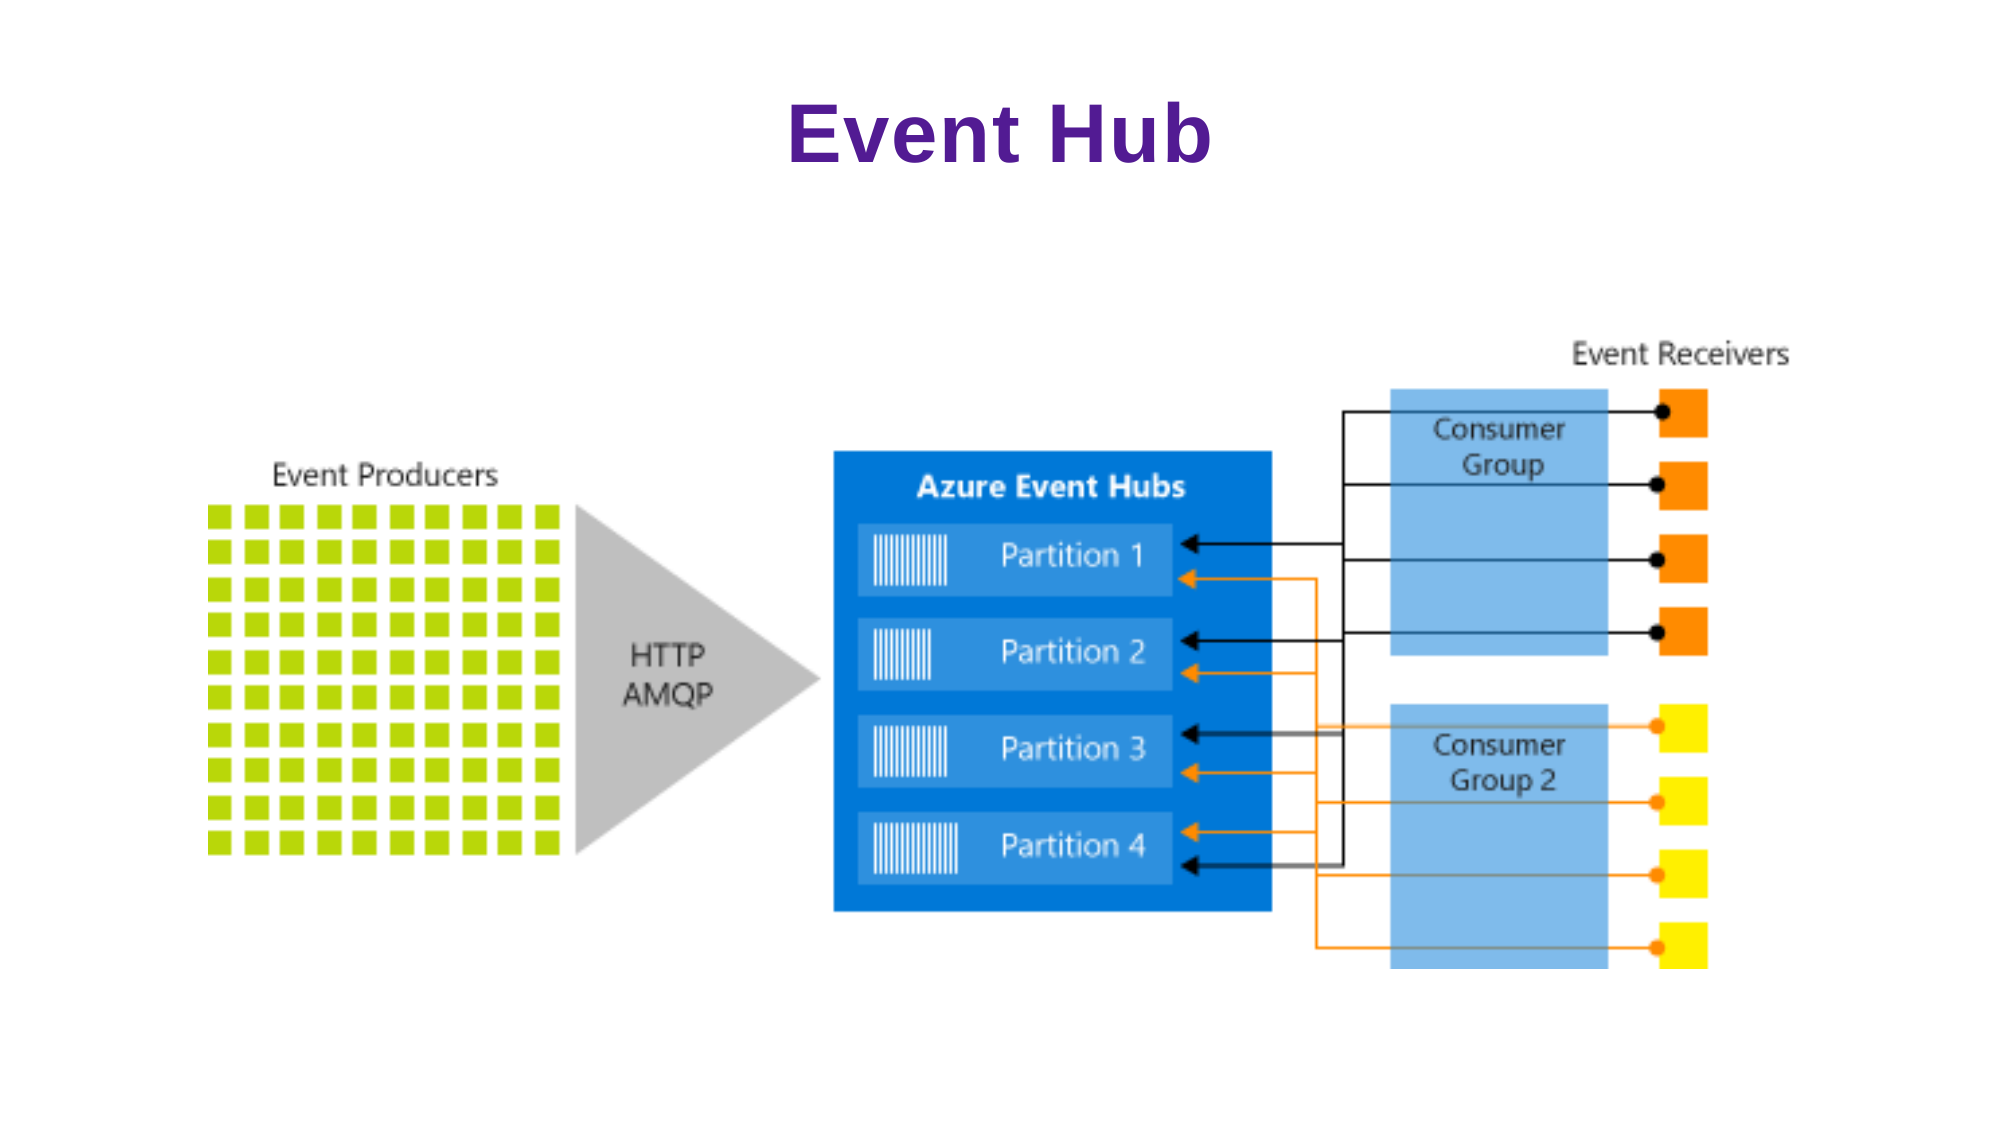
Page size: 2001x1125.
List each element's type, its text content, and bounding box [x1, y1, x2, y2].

title Event Hub [99, 59, 1900, 211]
picture [208, 336, 1792, 969]
